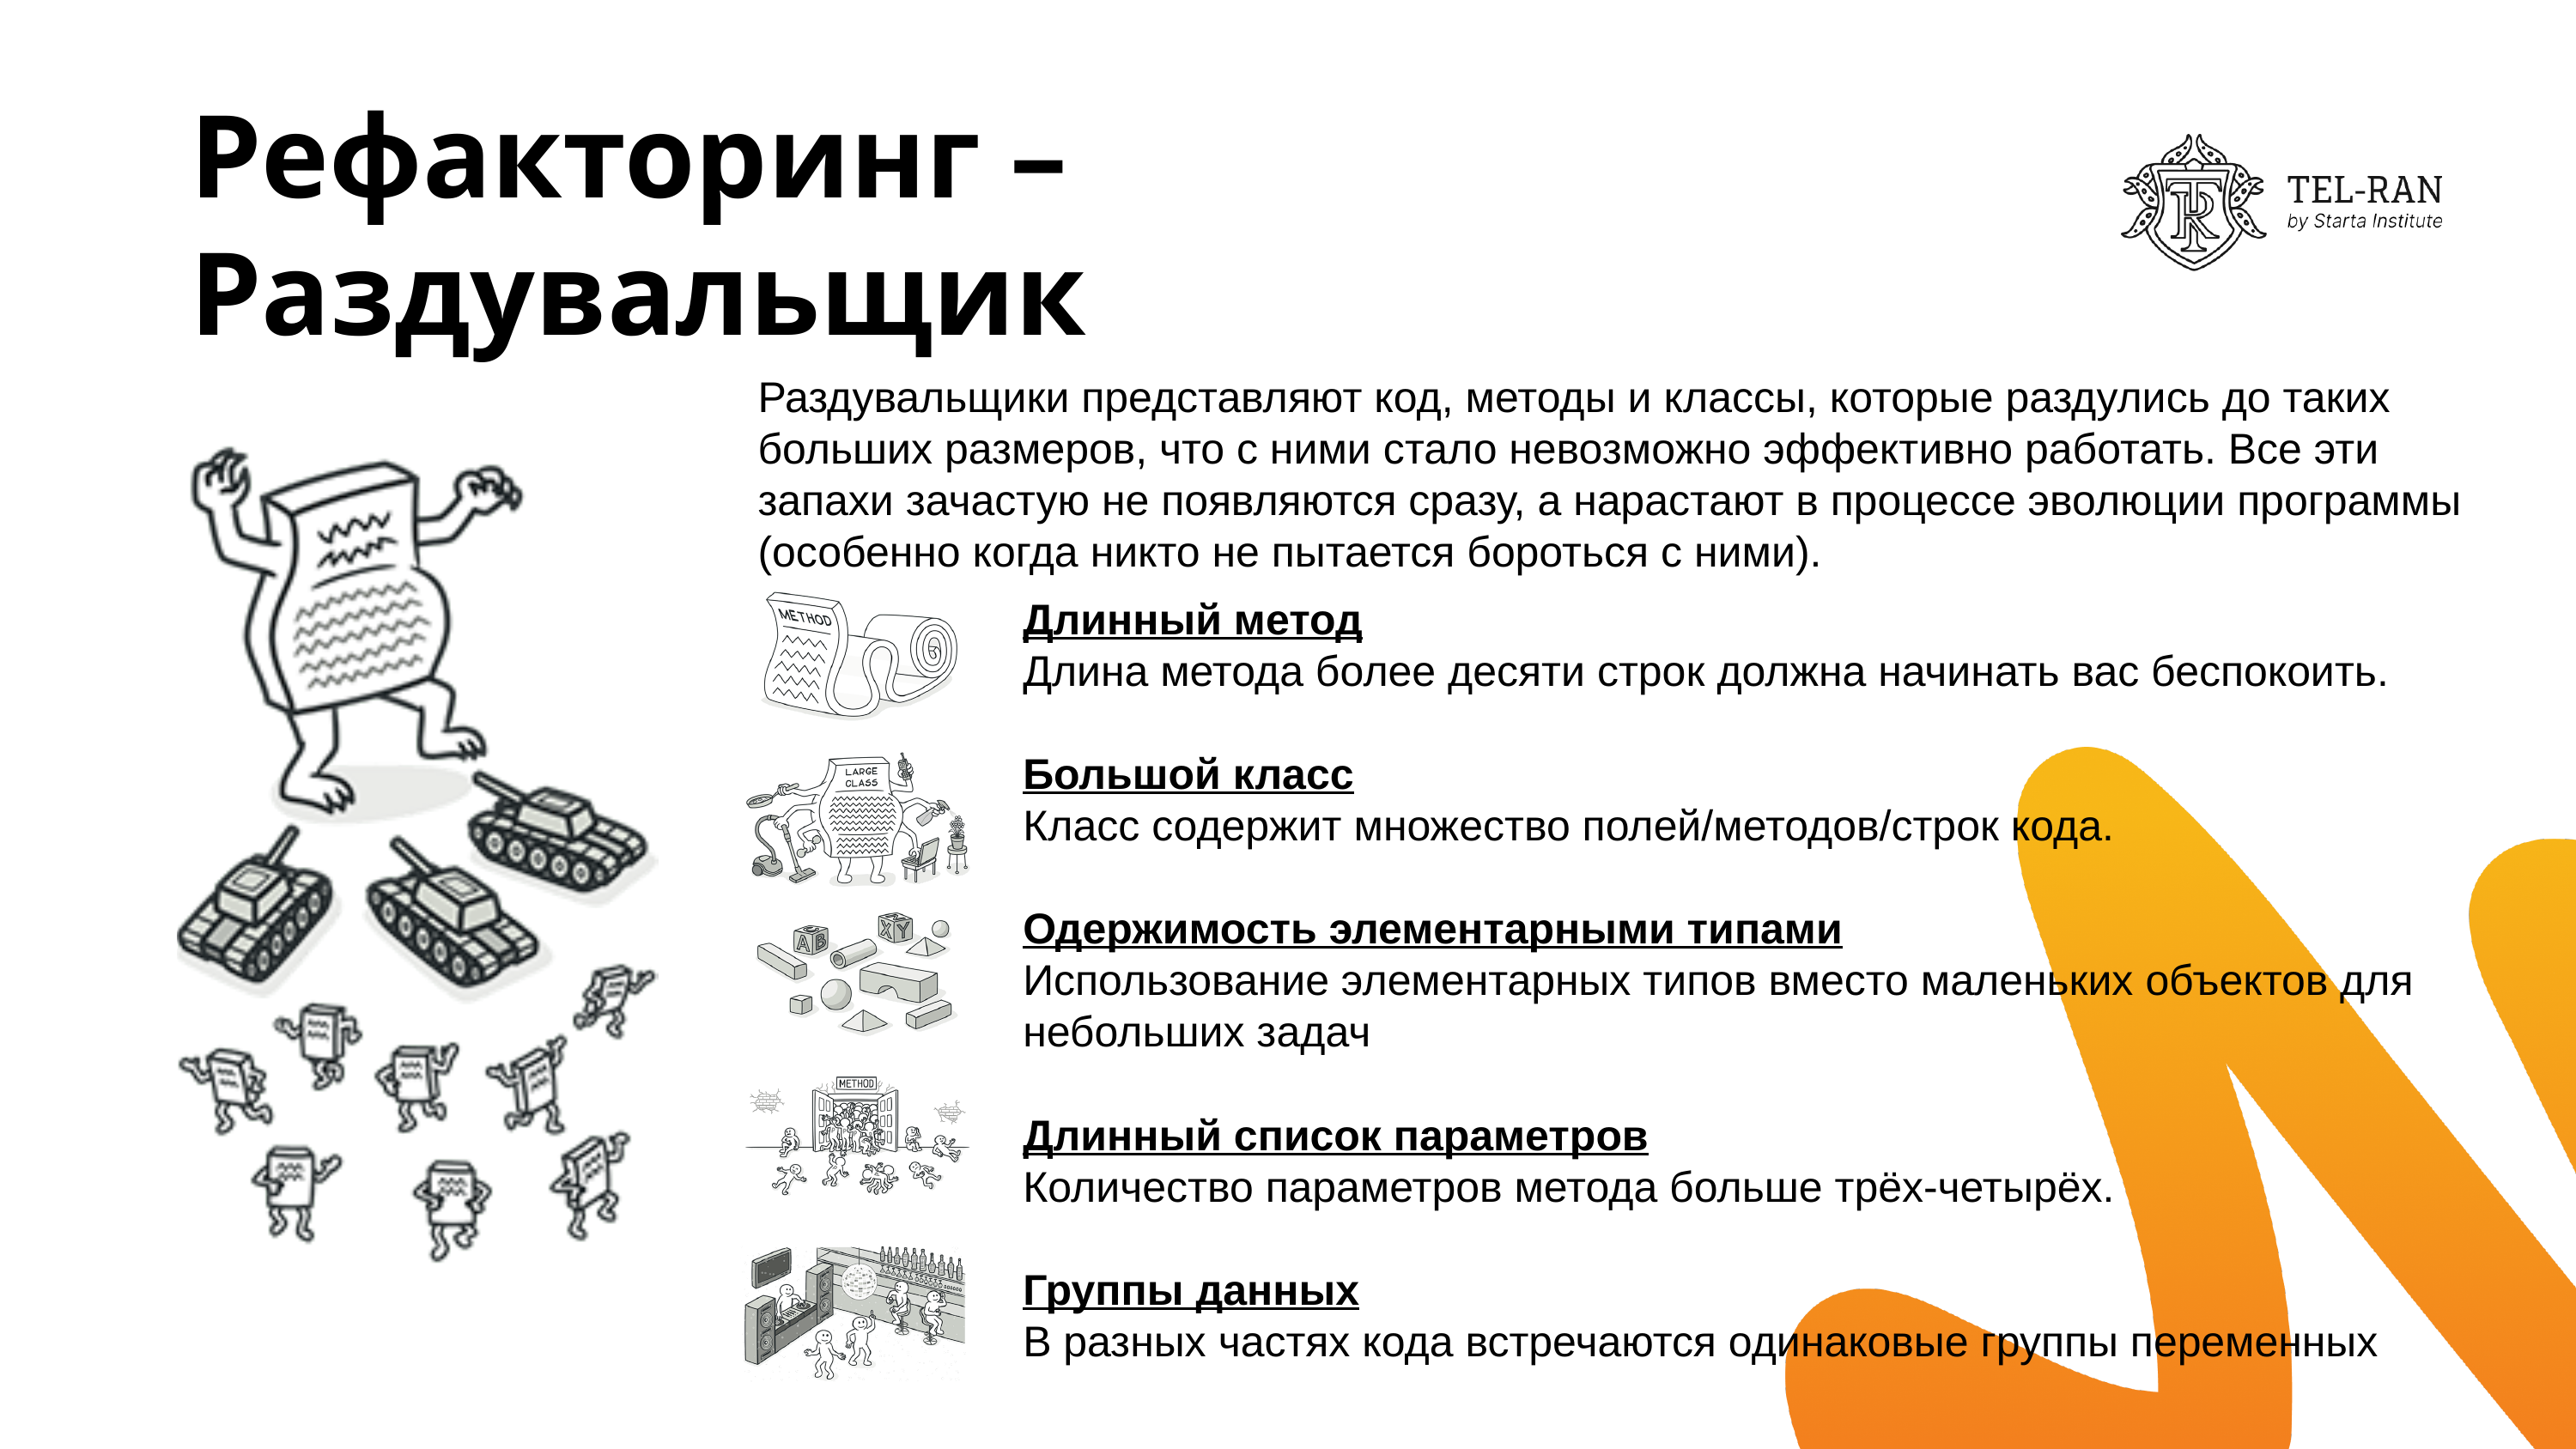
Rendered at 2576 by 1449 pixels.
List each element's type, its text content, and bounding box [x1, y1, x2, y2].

picture [739, 1246, 967, 1382]
picture [744, 585, 970, 721]
picture [2121, 134, 2442, 271]
text_box Длинный метод Длина метода более десяти строк должна начинать вас беспокоить. [1010, 585, 2508, 701]
text_box Длинный список параметров Количество параметров метода больше трёх-четырёх. [1010, 1100, 2508, 1217]
picture [744, 1066, 970, 1203]
picture [176, 436, 659, 1278]
title Рефакторинг – Раздувальщик [177, 76, 2107, 358]
picture [744, 751, 970, 887]
text_box Раздувальщики представляют код, методы и классы, которые раздулись до таких больших размеров, что с ними стало невозможно эффективно работать. Все эти запахи зачастую не появляются сразу, а нарастают в процессе эволюции программы (особенно когда никто не пытается бороться с ними). [744, 363, 2508, 582]
text_box Большой класс Класс содержит множество полей/методов/строк кода. [1010, 740, 2508, 856]
picture [744, 906, 970, 1042]
text_box Группы данных В разных частях кода встречаются одинаковые группы переменных [1010, 1255, 2508, 1372]
picture [1620, 747, 2576, 1449]
text_box Одержимость элементарными типами Использование элементарных типов вместо маленьких объектов для небольших задач [1010, 894, 2508, 1062]
